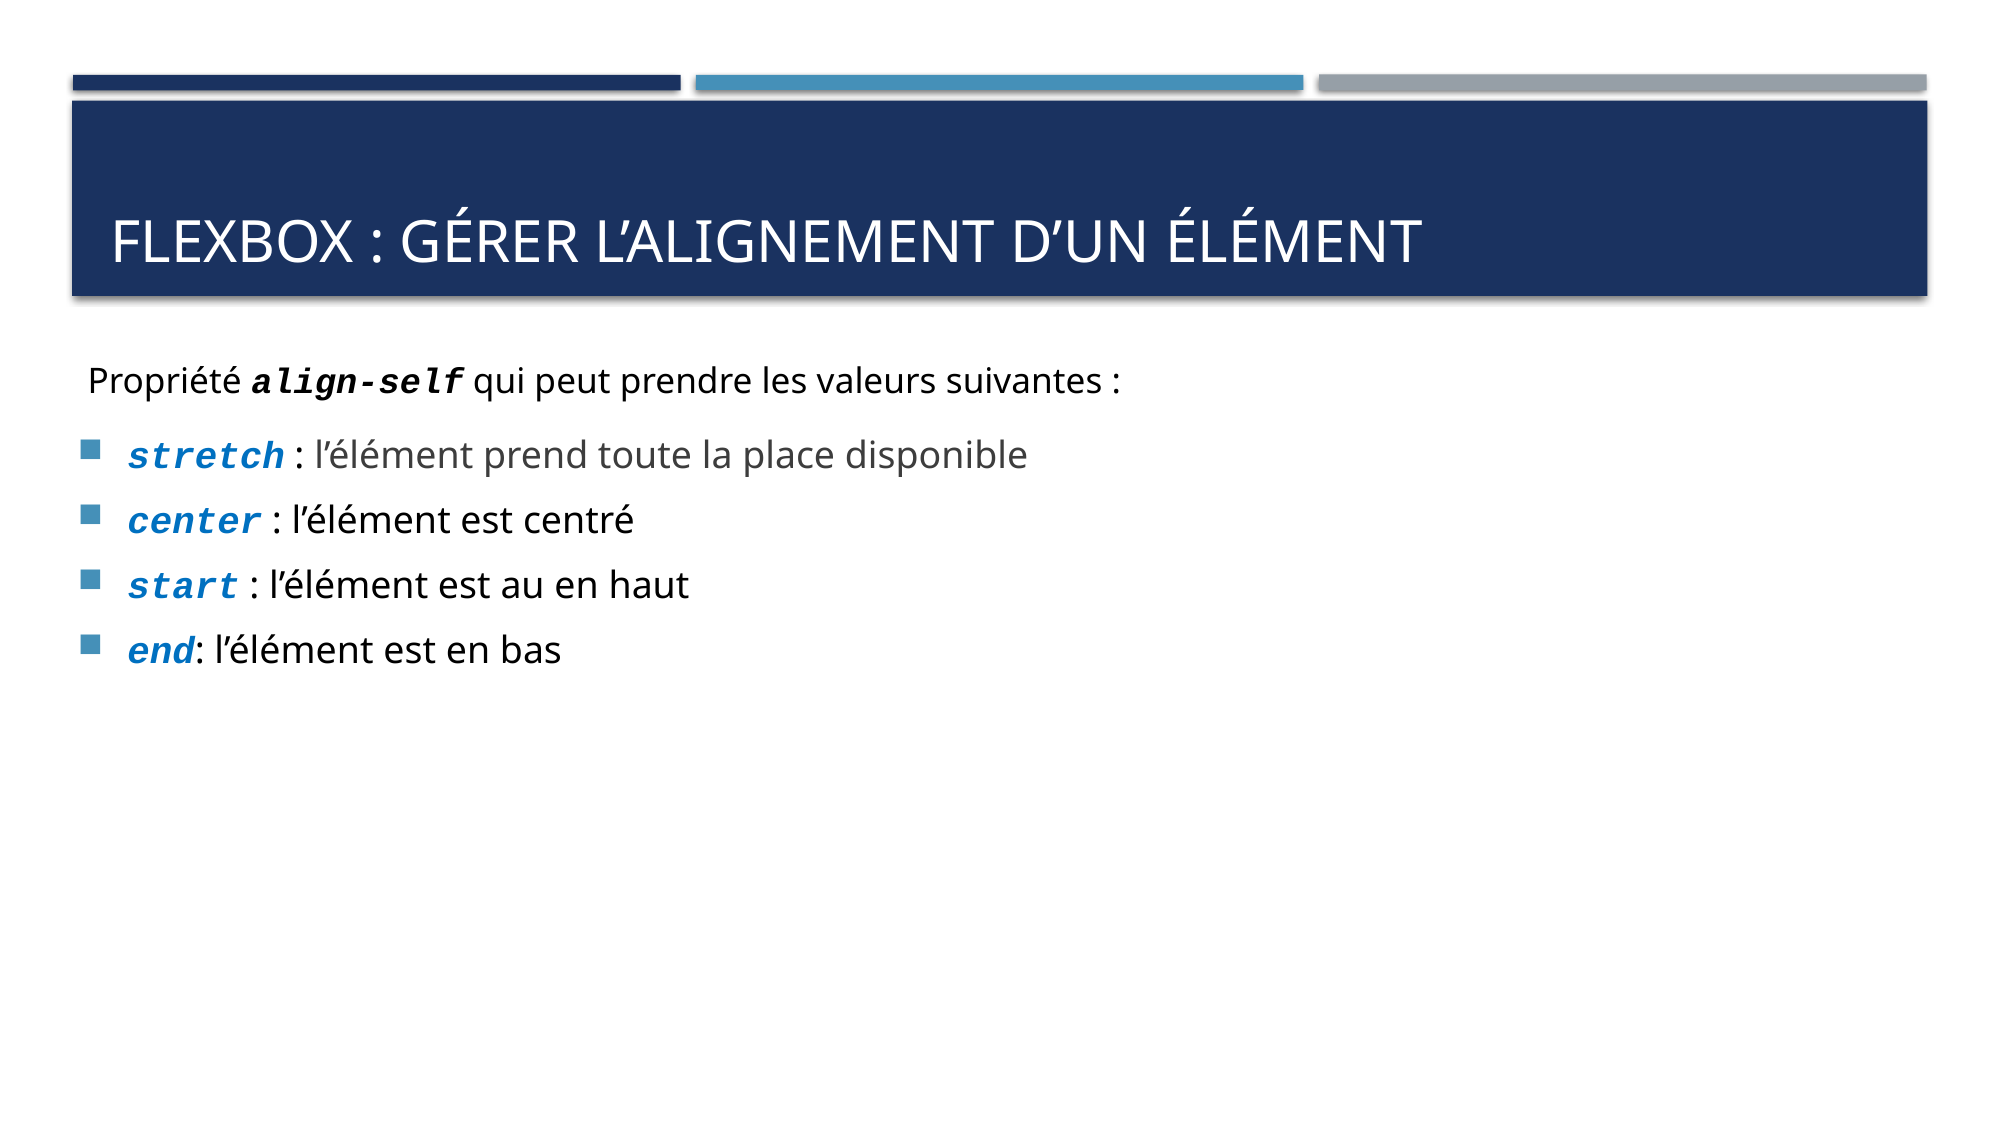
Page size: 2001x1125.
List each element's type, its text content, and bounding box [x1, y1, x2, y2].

text_box stretch : l’élément prend toute la place disponible center : l’élément est centré start : l’élément est au en haut end: l’élément est en bas [62, 433, 1896, 735]
text_box Propriété align-self qui peut prendre les valeurs suivantes : [72, 350, 1907, 408]
title flexbox : Gérer l’alignement d’un élément [95, 115, 1905, 282]
